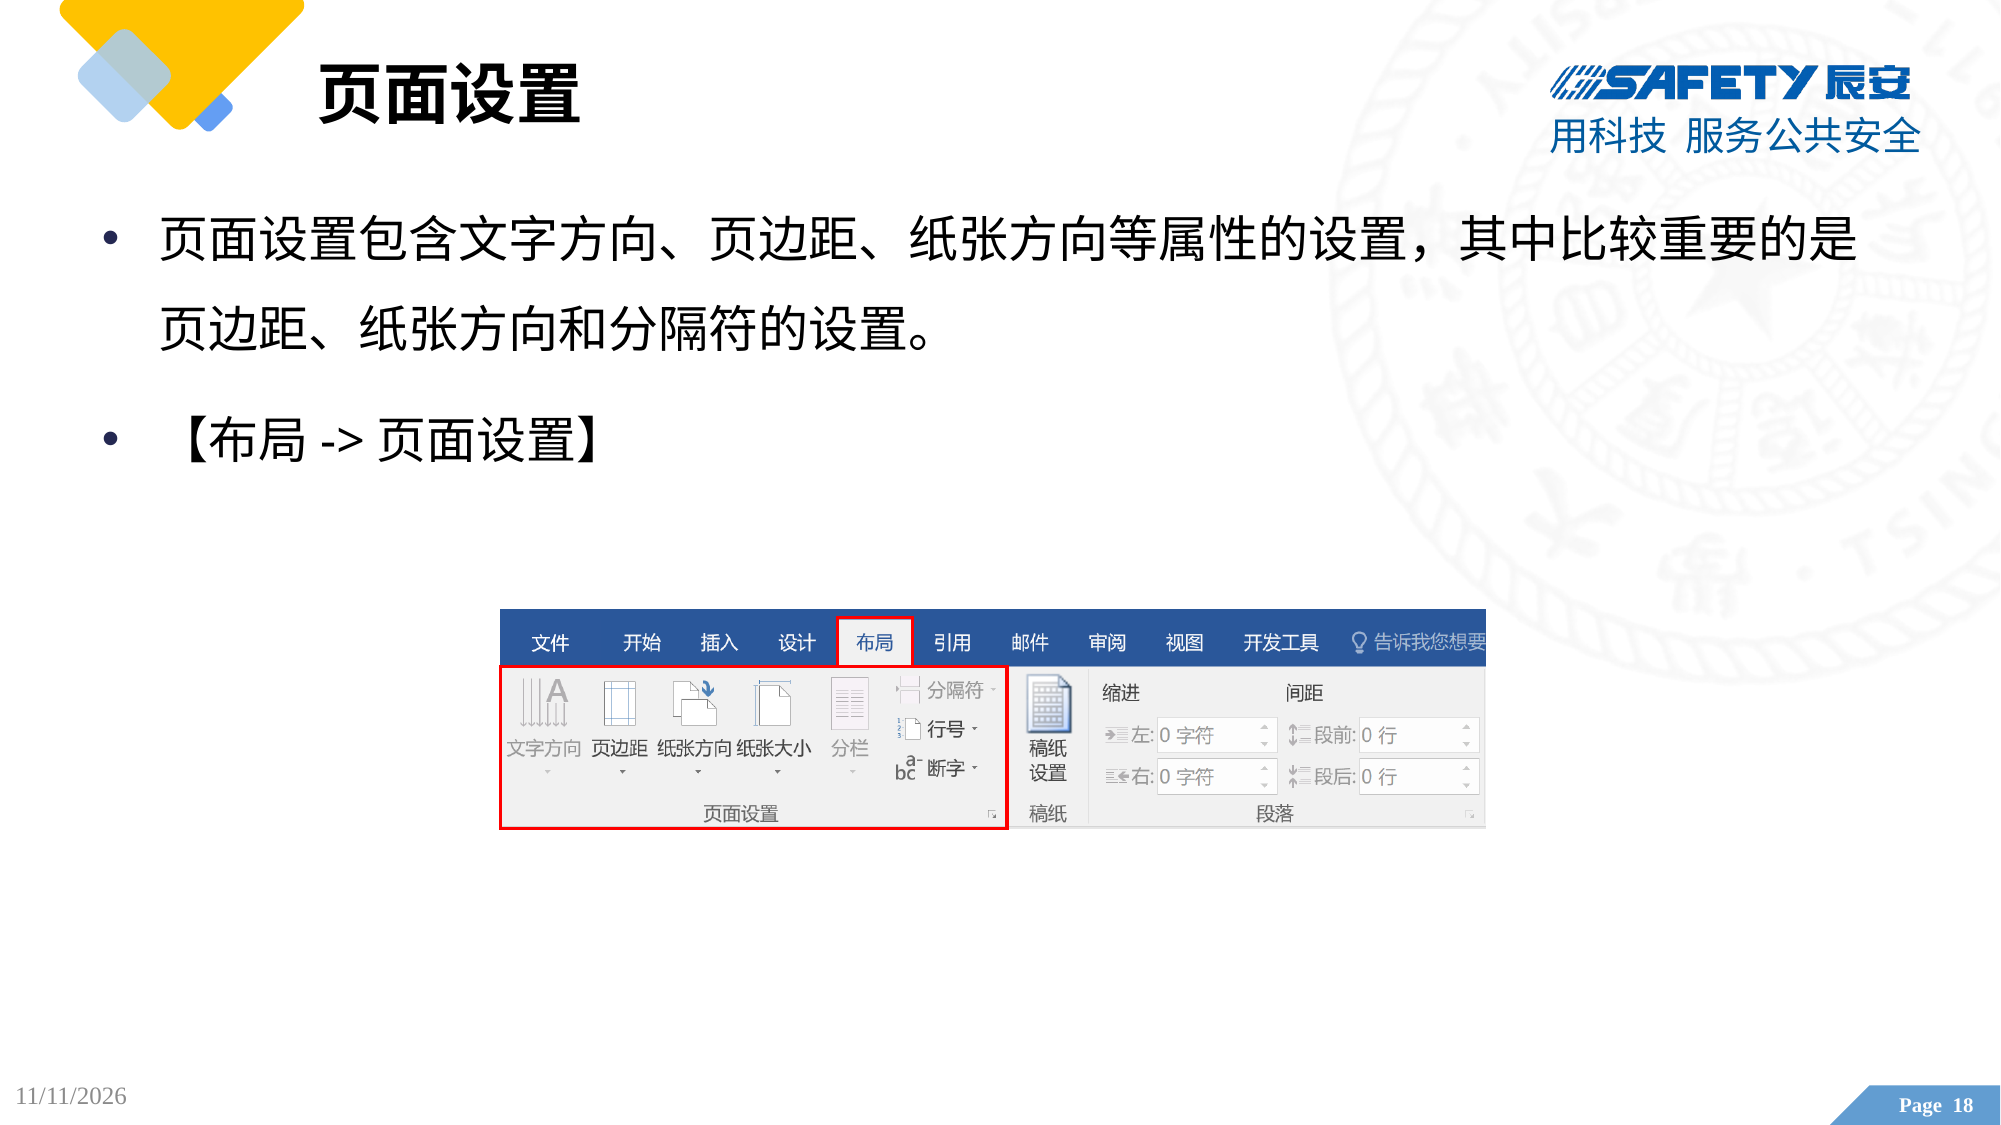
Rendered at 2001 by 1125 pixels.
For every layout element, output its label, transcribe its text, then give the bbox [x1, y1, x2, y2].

text_box 2020/6/12 [0, 1065, 450, 1125]
picture [500, 609, 1486, 829]
picture [1162, 0, 2001, 693]
list 页面设置包含文字方向、页边距、纸张方向等属性的设置，其中比较重要的是页边距、纸张方向和分隔符的设置。 【布局->页面设置】 [86, 169, 1914, 1018]
title 页面设置 [301, 57, 1532, 137]
